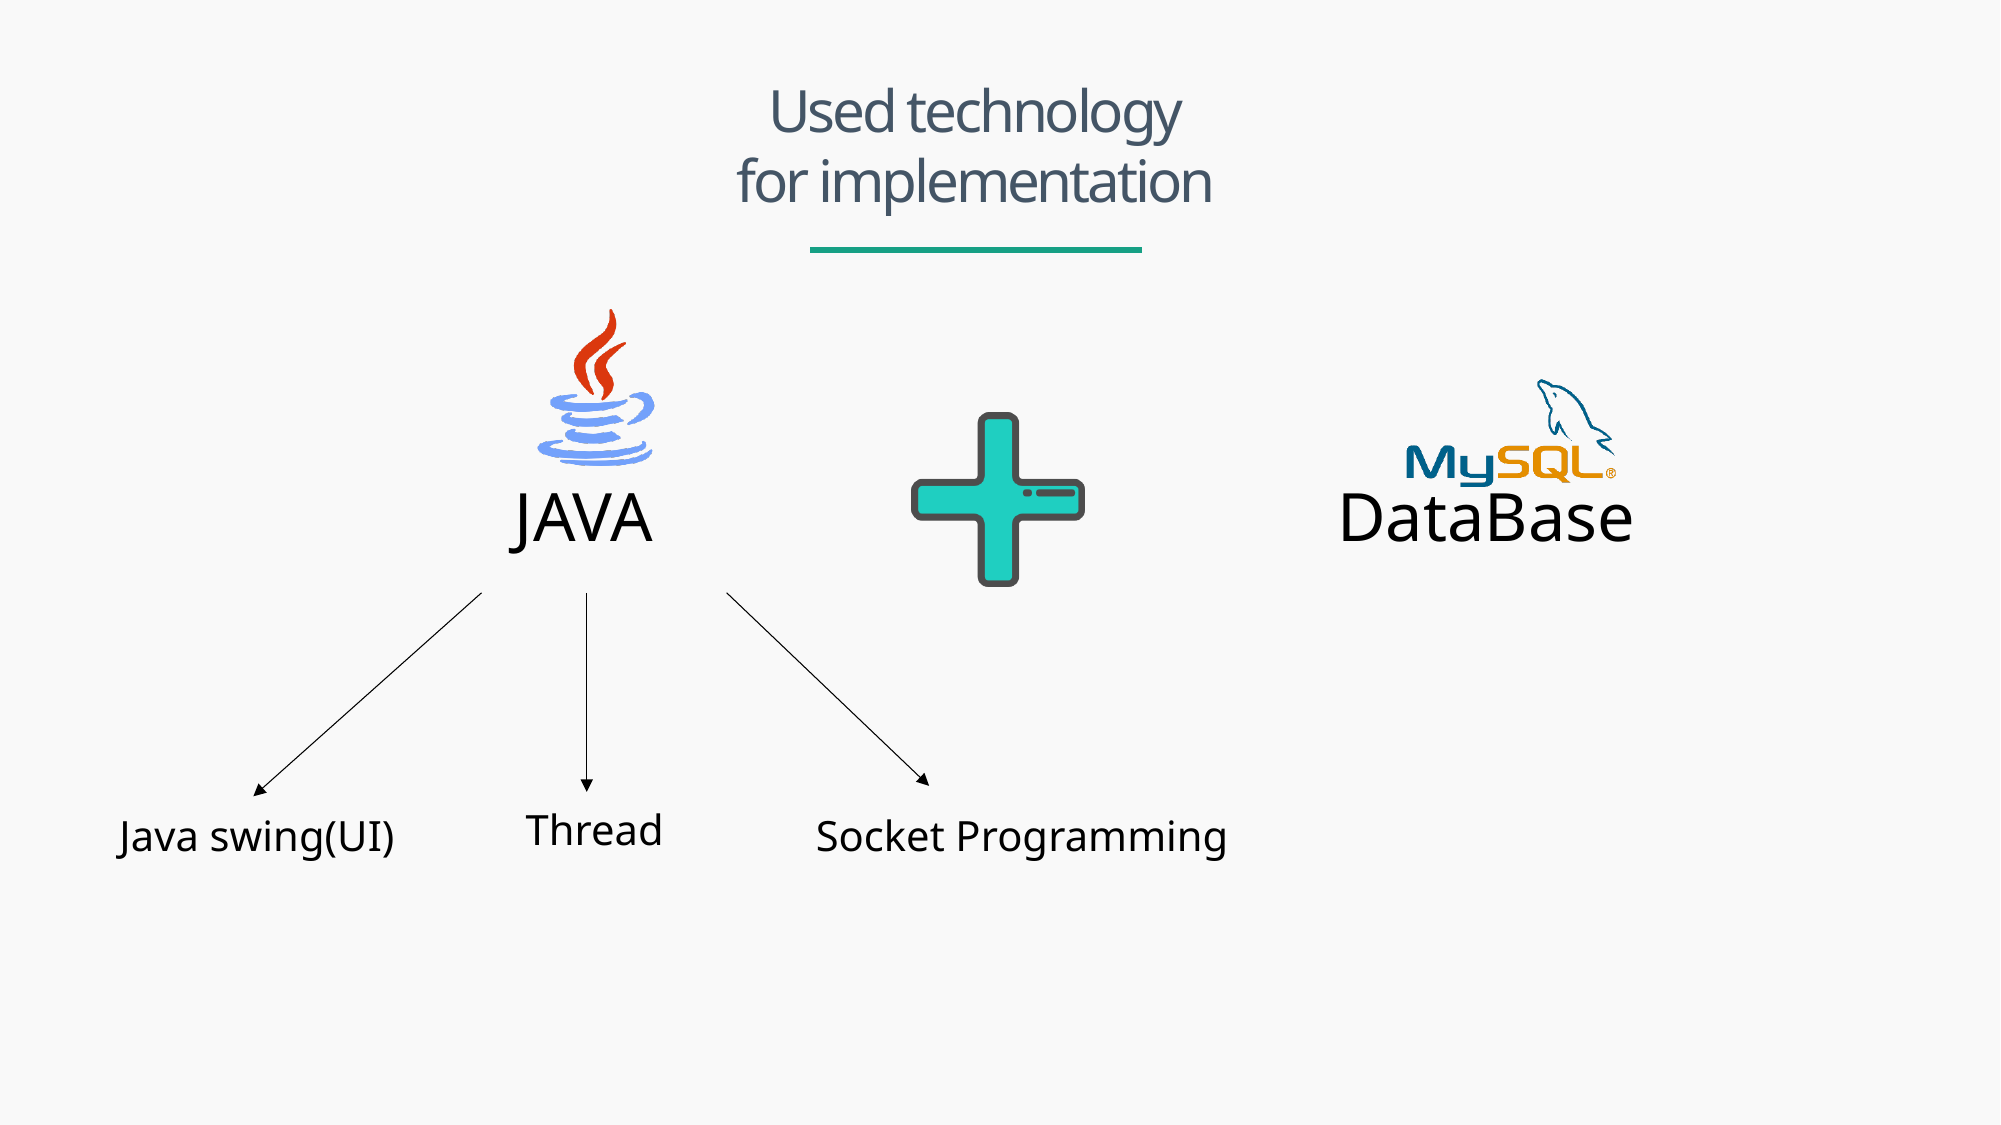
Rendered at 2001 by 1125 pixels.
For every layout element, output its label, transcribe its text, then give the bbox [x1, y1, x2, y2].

text_box Used technology for implementation [517, 66, 1434, 222]
text_box DataBase [1322, 467, 1750, 563]
text_box JAVA [499, 467, 810, 563]
text_box Java swing(UI) [104, 802, 410, 868]
text_box Socket Programming [801, 802, 1244, 868]
picture [517, 309, 674, 466]
text_box Thread [510, 796, 679, 862]
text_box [253, 592, 482, 797]
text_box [726, 592, 930, 786]
picture [1406, 379, 1616, 487]
picture [911, 412, 1085, 587]
